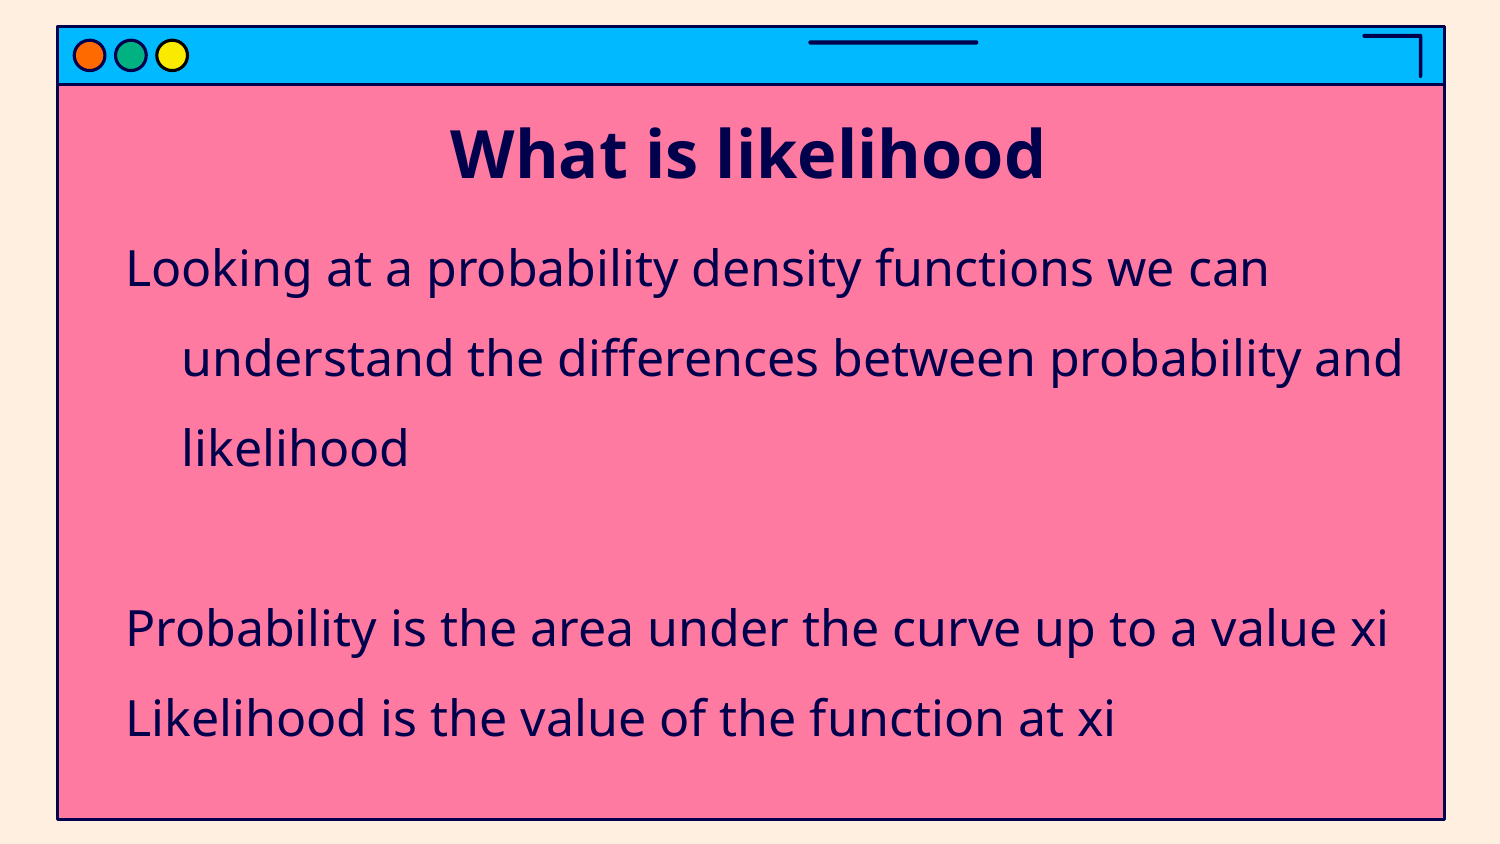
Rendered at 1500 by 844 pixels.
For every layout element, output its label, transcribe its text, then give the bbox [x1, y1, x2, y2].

title What is likelihood [114, 97, 1383, 191]
text_box Looking at a probability density functions we can understand the differences between probability and likelihood Probability is the area under the curve up to a value xi Likelihood is the value of the function at xi [91, 191, 1450, 718]
